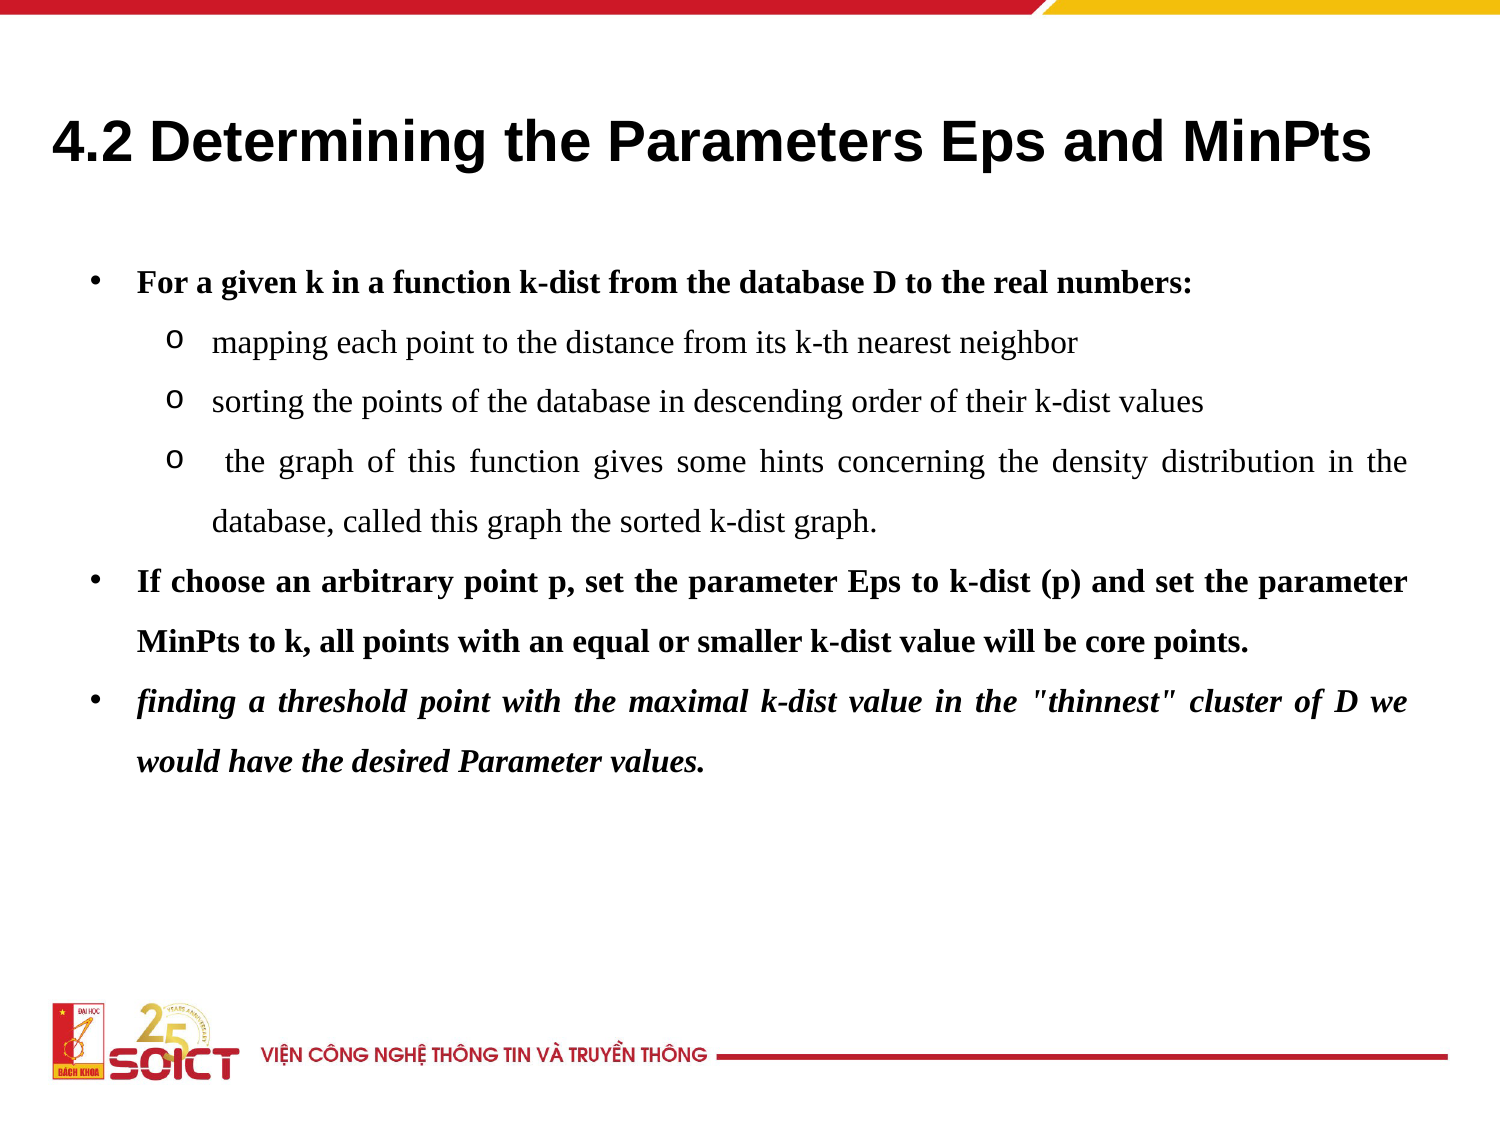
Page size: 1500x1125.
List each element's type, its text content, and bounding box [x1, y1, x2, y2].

list For a given k in a function k-dist from the database D to the real numbers: mapping each point to the distance from its k-th nearest neighbor sorting the points of the database in descending order of their k-dist values the graph of this function gives some hints concerning the density distribution in the database, called this graph the sorted k-dist graph. If choose an arbitrary point p, set the parameter Eps to k-dist (p) and set the parameter MinPts to k, all points with an equal or smaller k-dist value will be core points. finding a threshold point with the maximal k-dist value in the "thinnest" cluster of D we would have the desired Parameter values. [89, 239, 1411, 831]
picture [0, 0, 1500, 1085]
title 4.2 Determining the Parameters Eps and MinPts [52, 103, 1448, 175]
